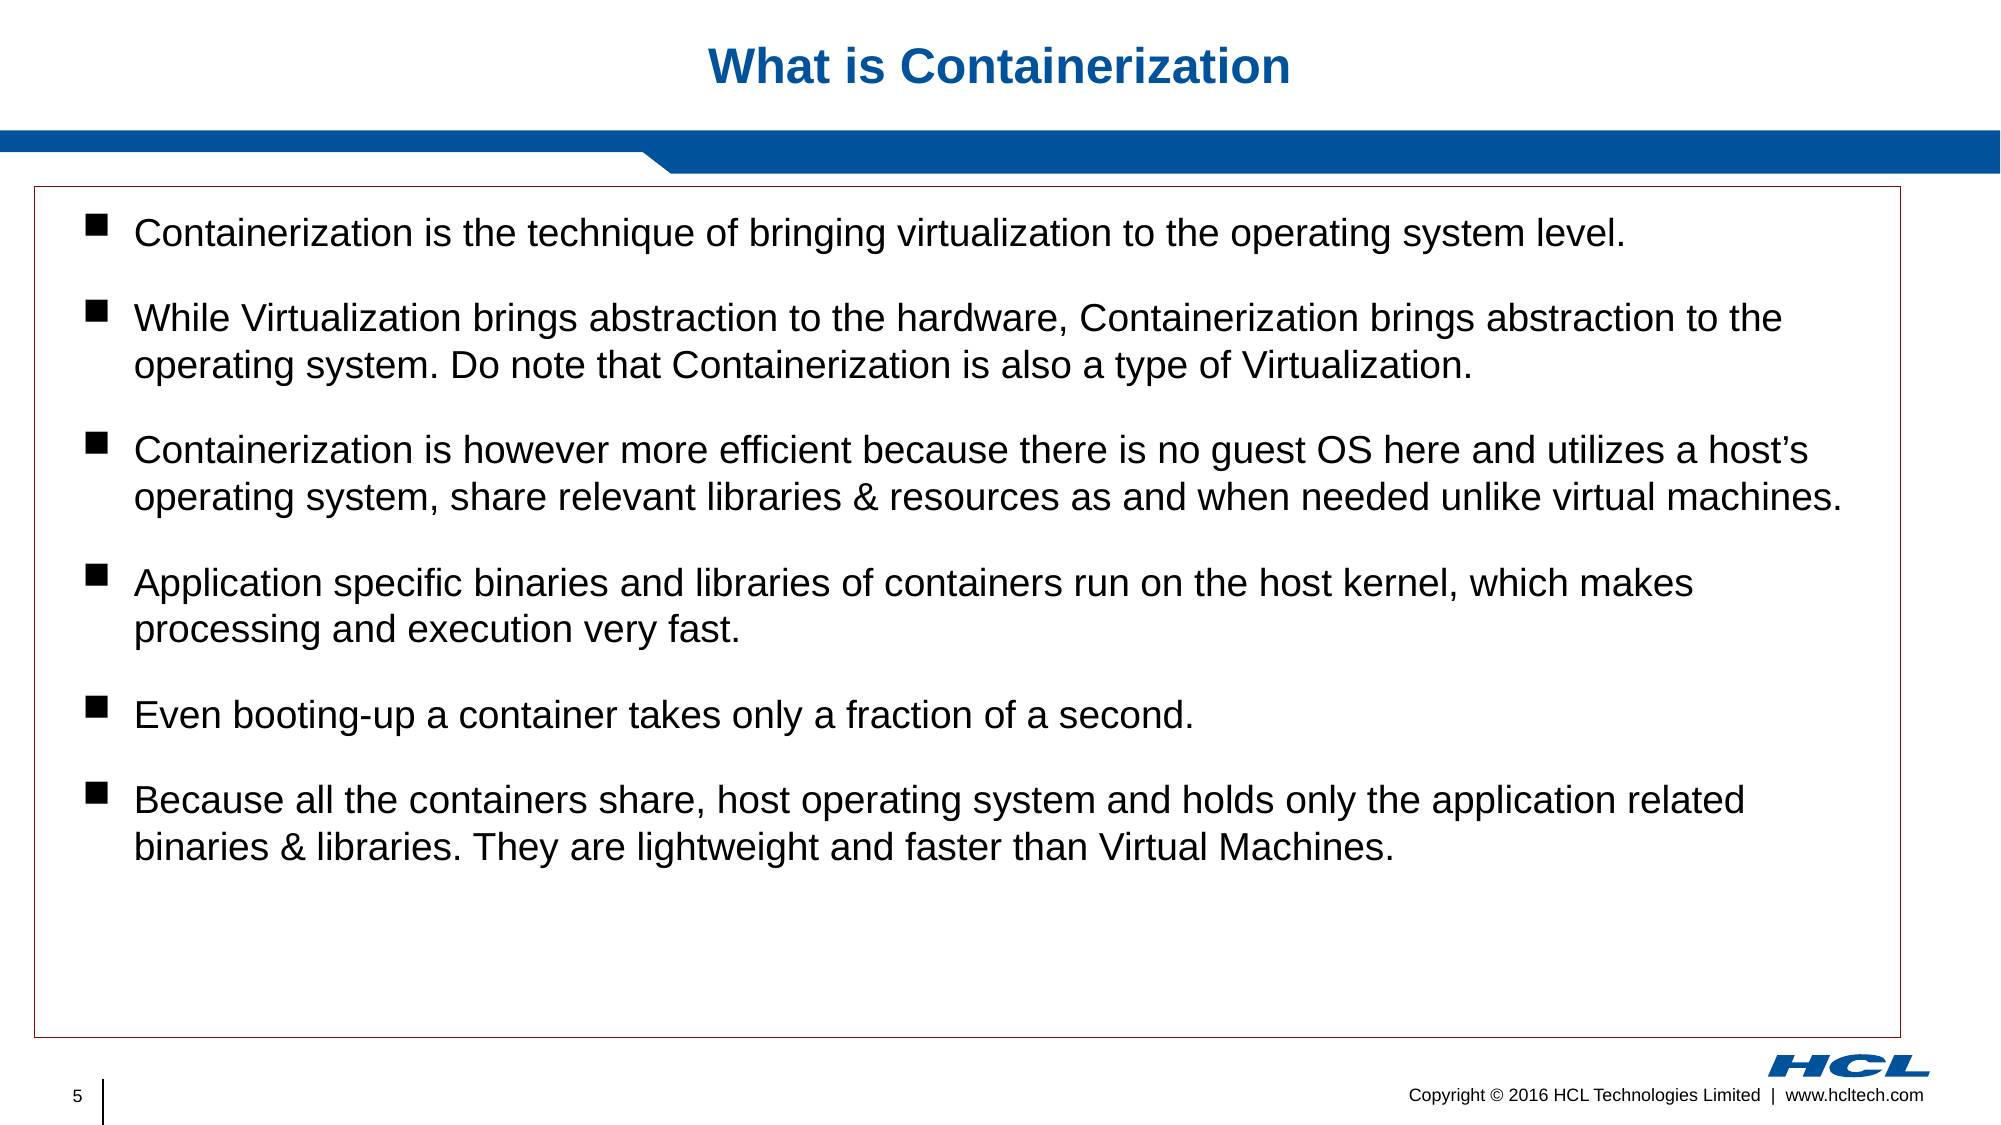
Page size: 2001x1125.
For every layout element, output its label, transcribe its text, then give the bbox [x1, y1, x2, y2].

text_box [34, 186, 1901, 1038]
title What is Containerization [66, 2, 1934, 126]
